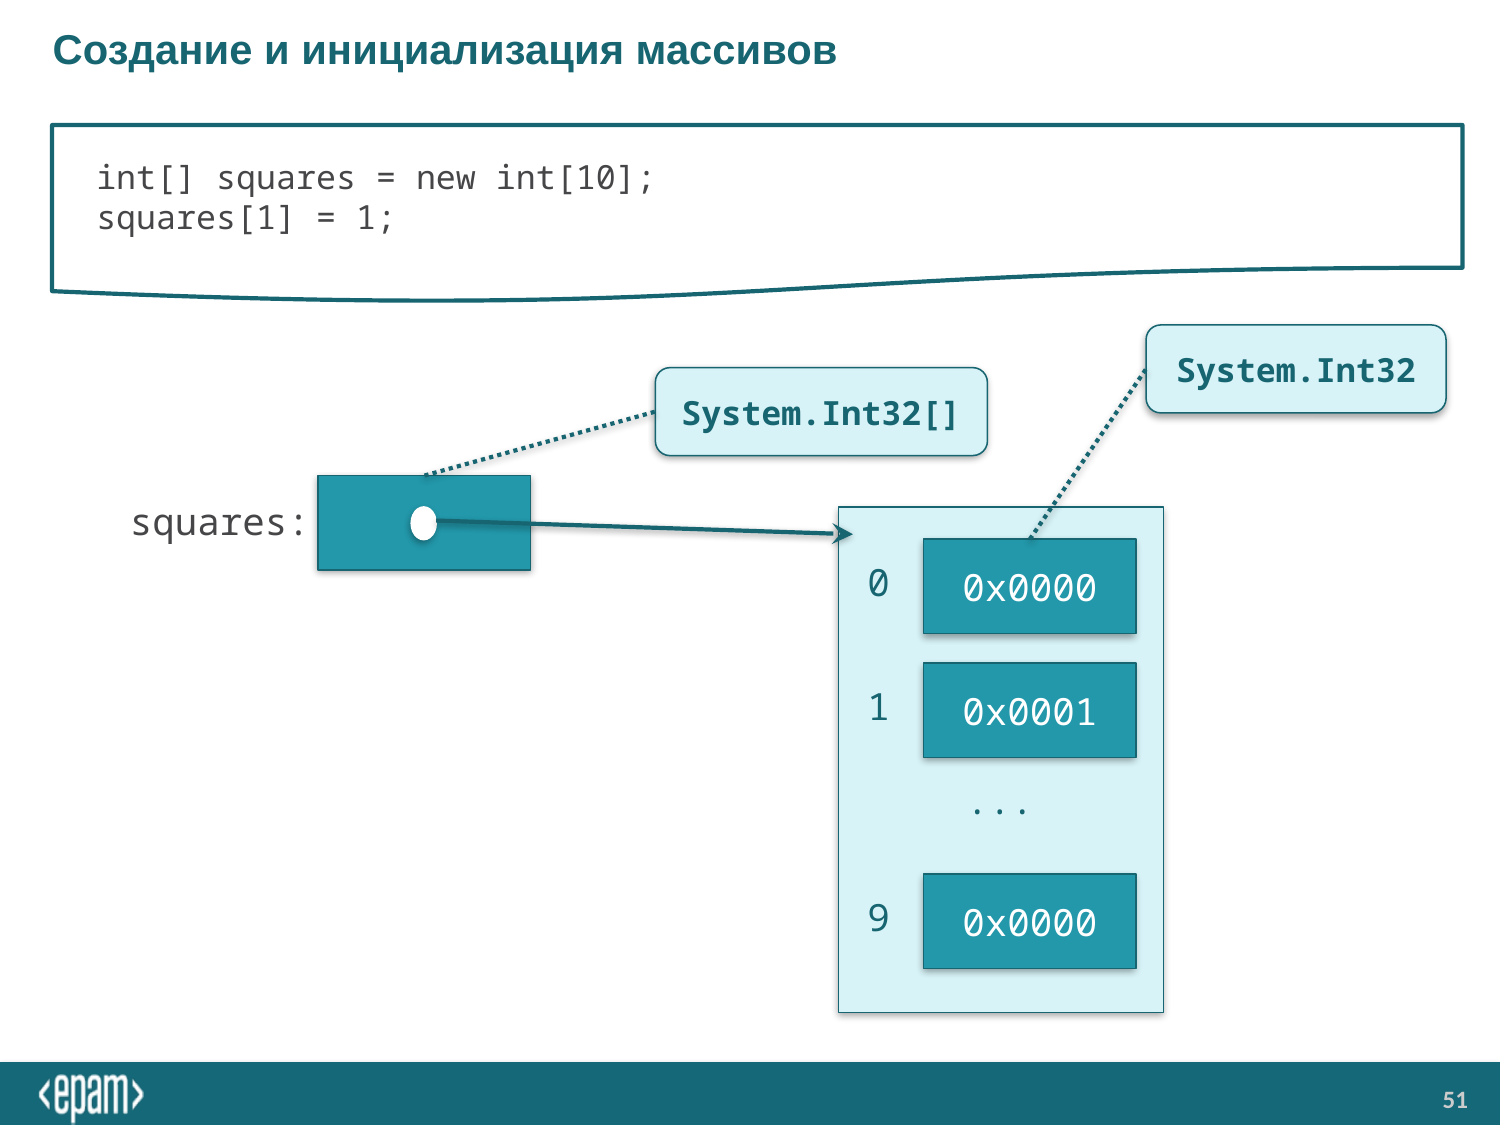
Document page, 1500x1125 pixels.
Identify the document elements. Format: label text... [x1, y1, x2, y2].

picture [38, 1074, 144, 1125]
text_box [51, 124, 1463, 1013]
title Создание и инициализация массивов [0, 0, 1500, 95]
